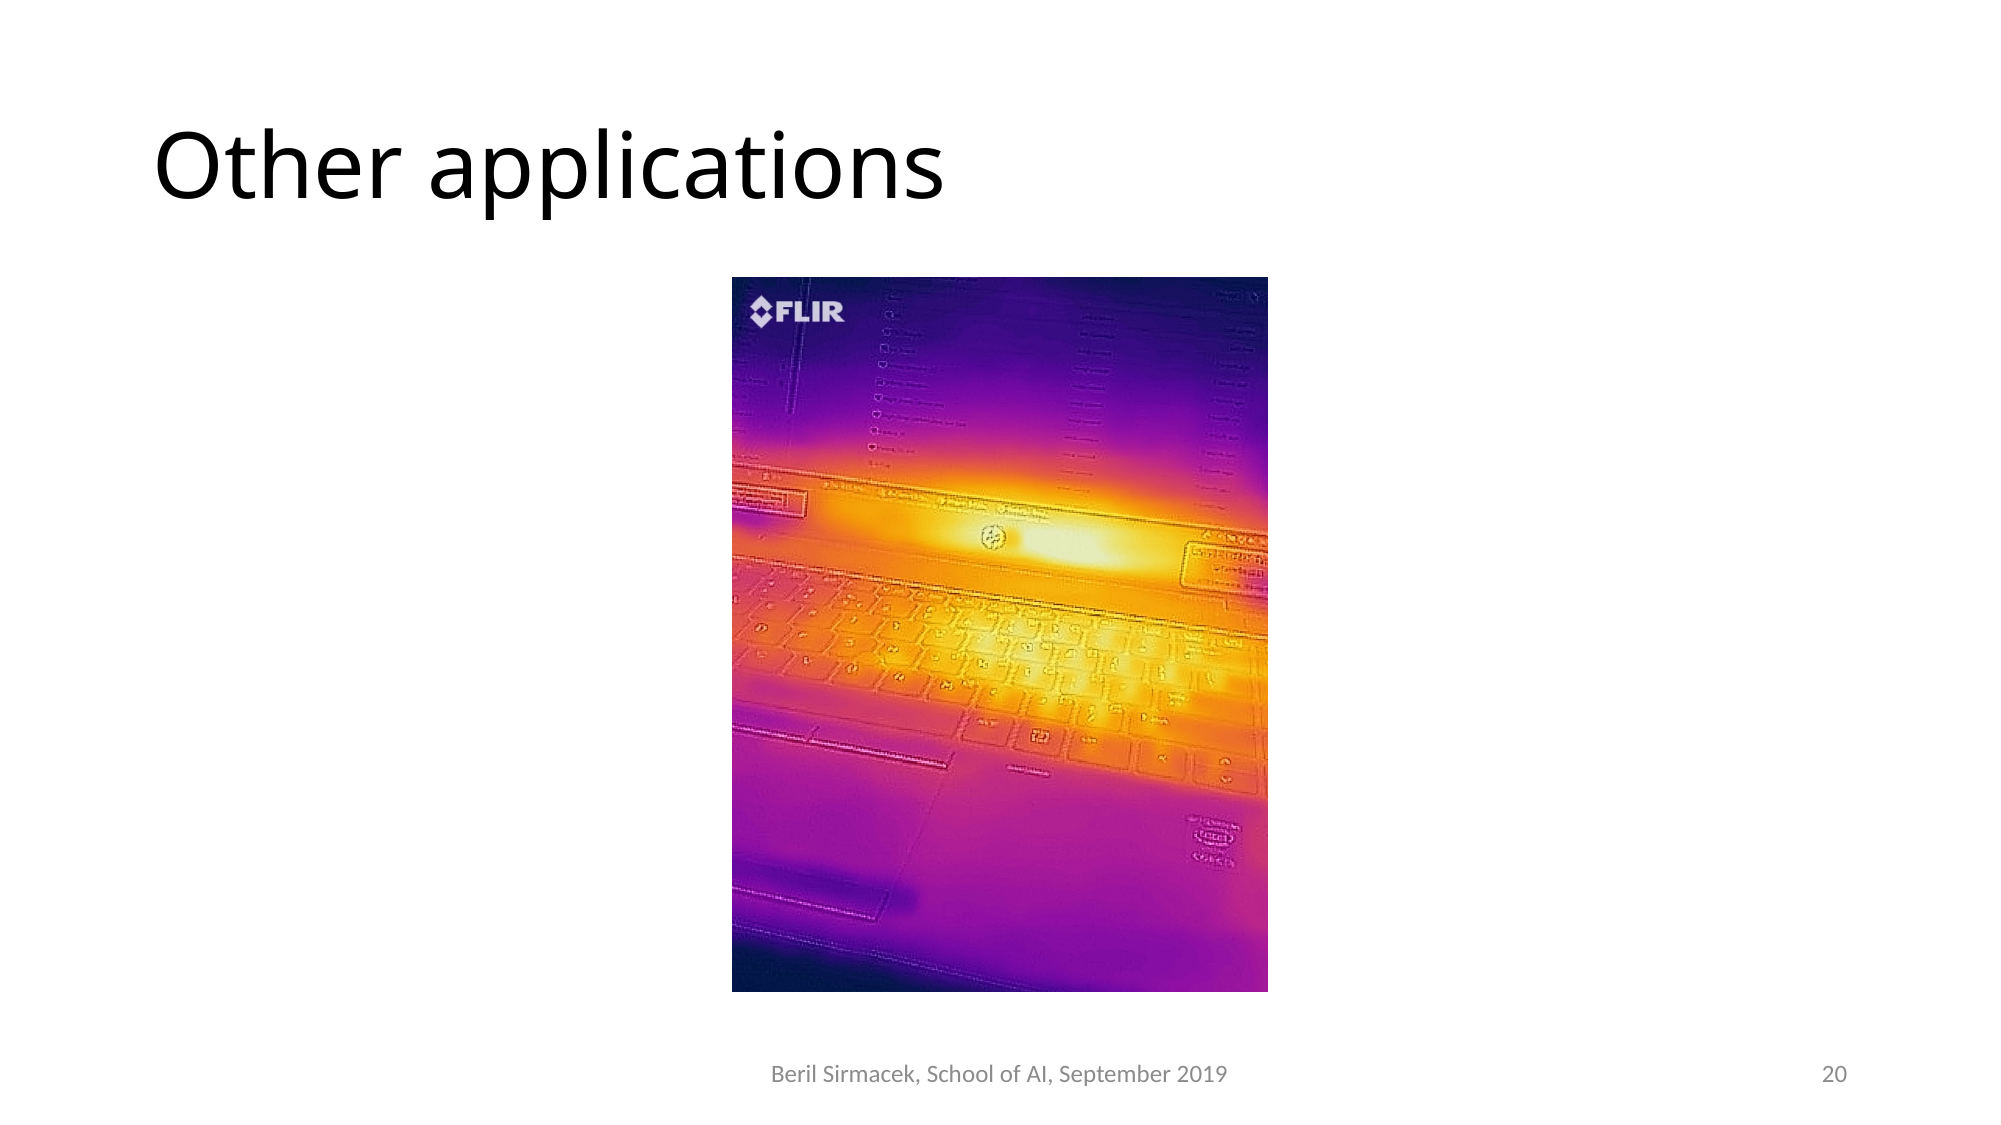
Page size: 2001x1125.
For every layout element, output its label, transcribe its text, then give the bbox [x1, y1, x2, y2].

footer Beril Sirmacek, School of AI, September 2019 [662, 1042, 1338, 1103]
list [732, 277, 1268, 992]
slide_number 20 [1412, 1042, 1863, 1103]
title Other applications [137, 59, 1863, 278]
